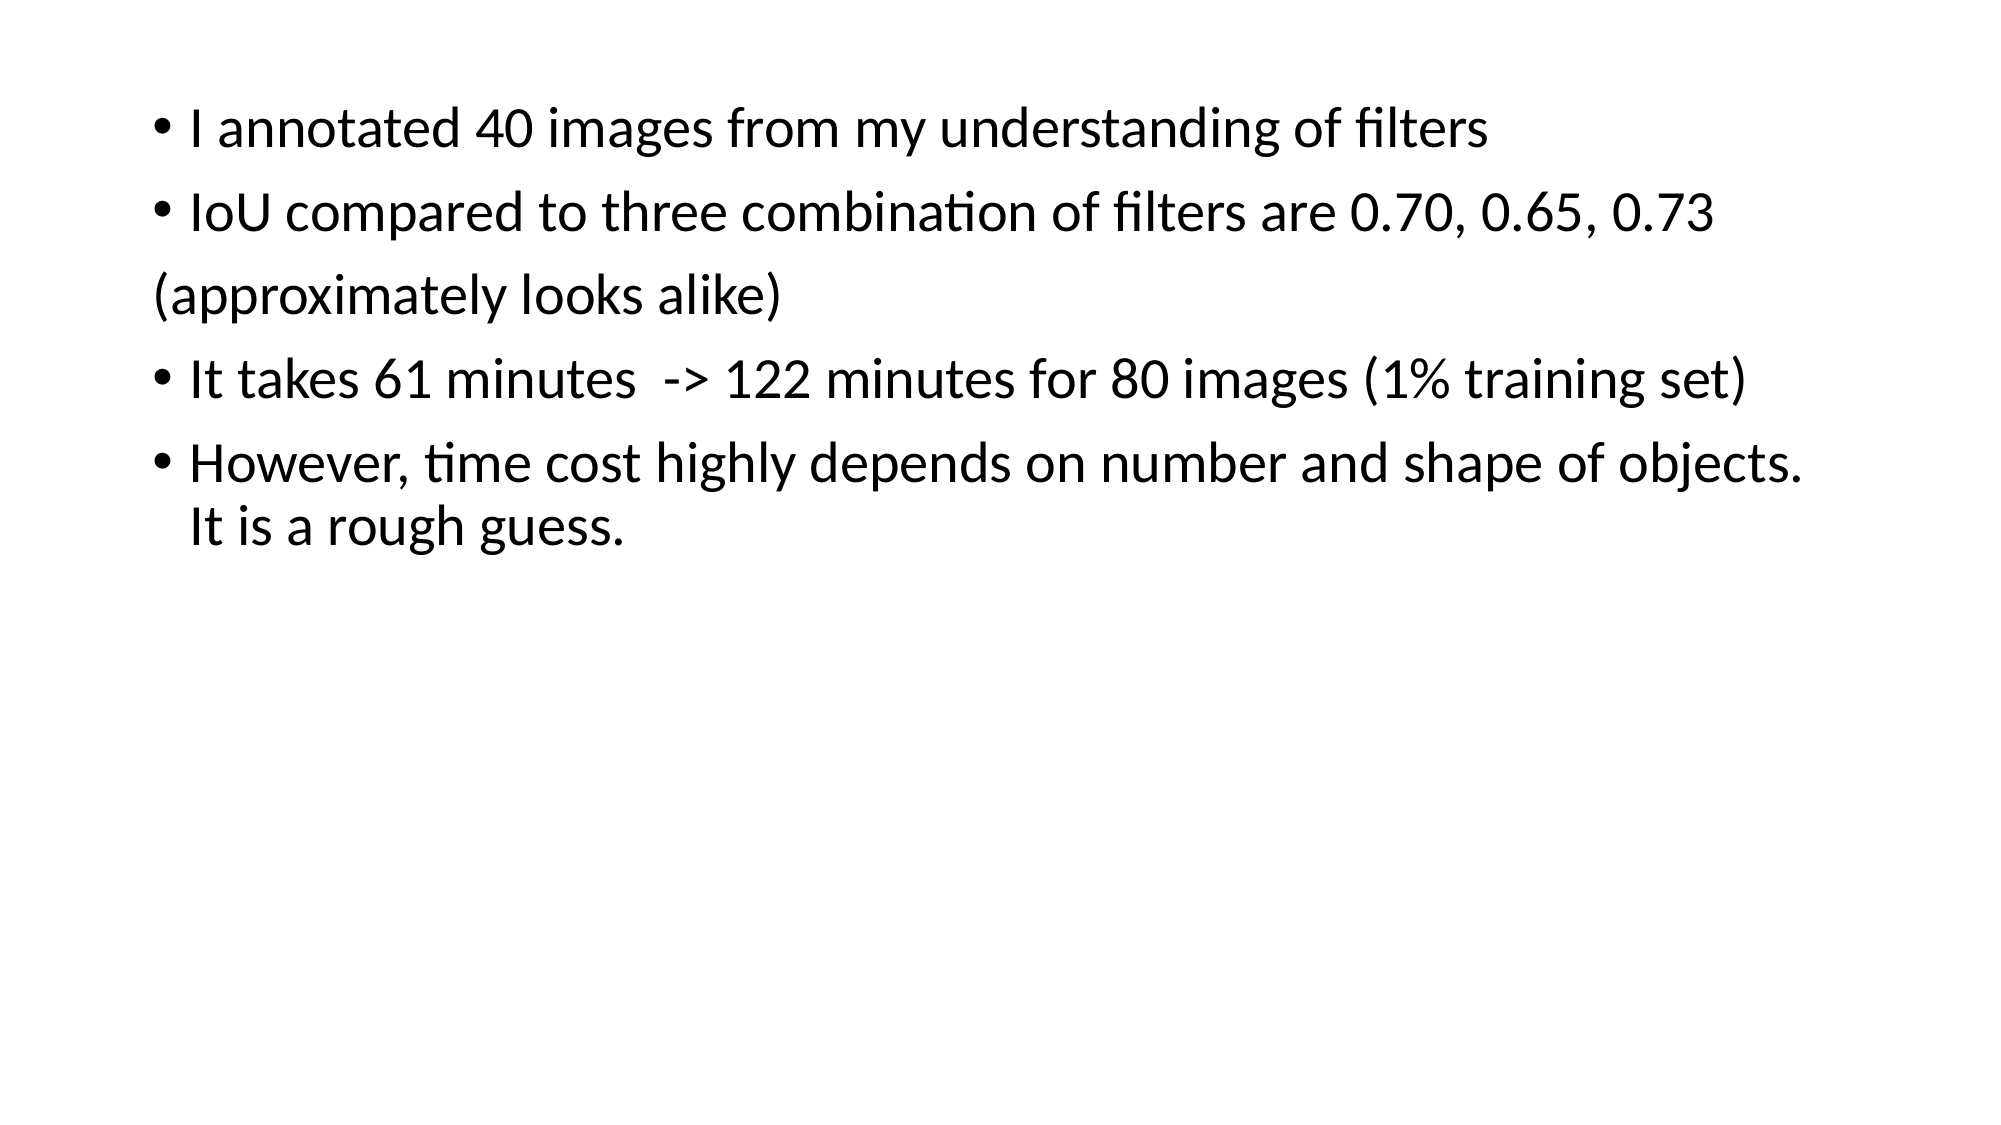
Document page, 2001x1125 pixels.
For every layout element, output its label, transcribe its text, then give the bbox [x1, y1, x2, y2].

list I annotated 40 images from my understanding of filters IoU compared to three combination of filters are 0.70, 0.65, 0.73 (approximately looks alike) It takes 61 minutes -> 122 minutes for 80 images (1% training set) However, time cost highly depends on number and shape of objects. It is a rough guess. [137, 89, 1863, 1014]
